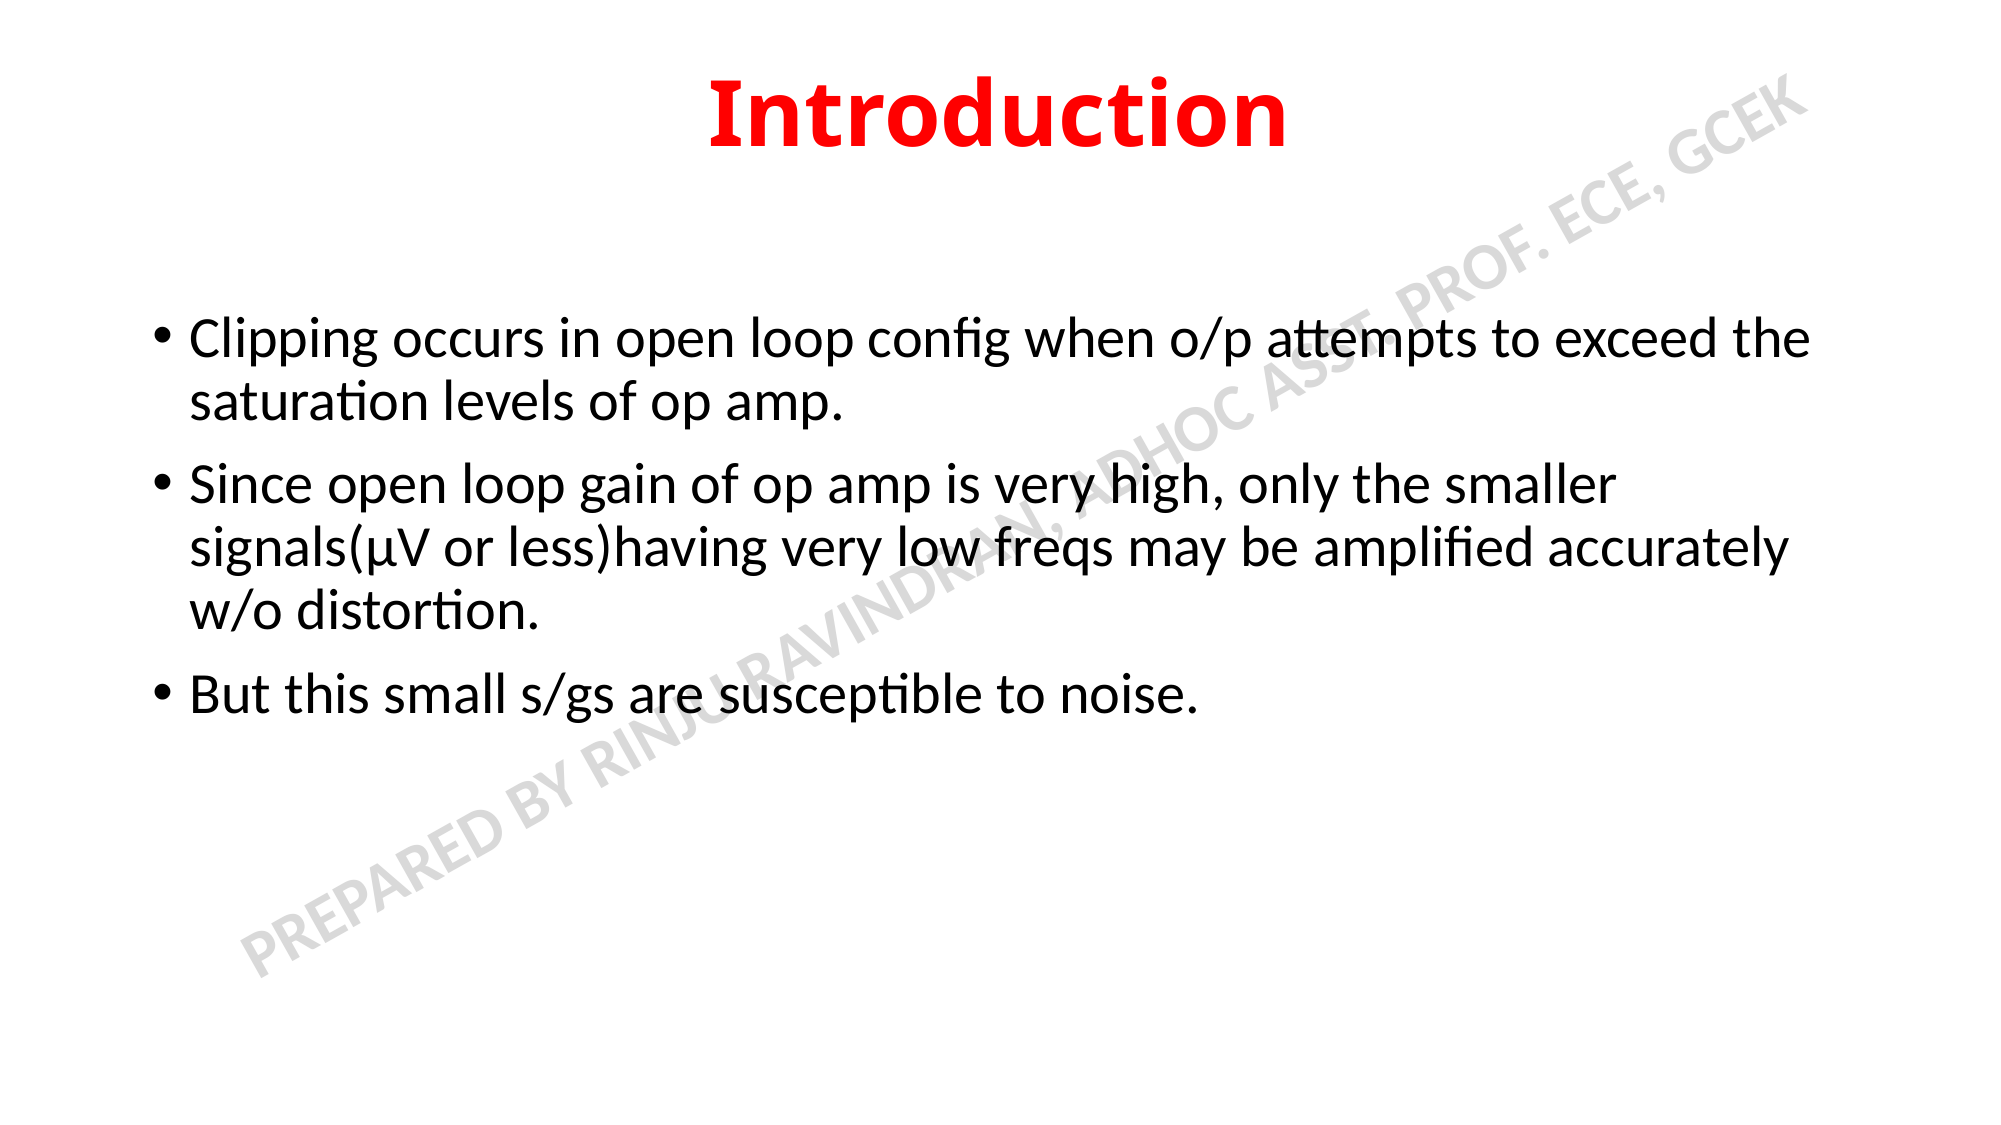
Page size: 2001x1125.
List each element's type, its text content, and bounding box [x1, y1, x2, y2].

list Clipping occurs in open loop config when o/p attempts to exceed the saturation levels of op amp. Since open loop gain of op amp is very high, only the smaller signals(µV or less)having very low freqs may be amplified accurately w/o distortion. But this small s/gs are susceptible to noise. [137, 299, 1863, 1014]
title Introduction [137, 59, 1863, 278]
